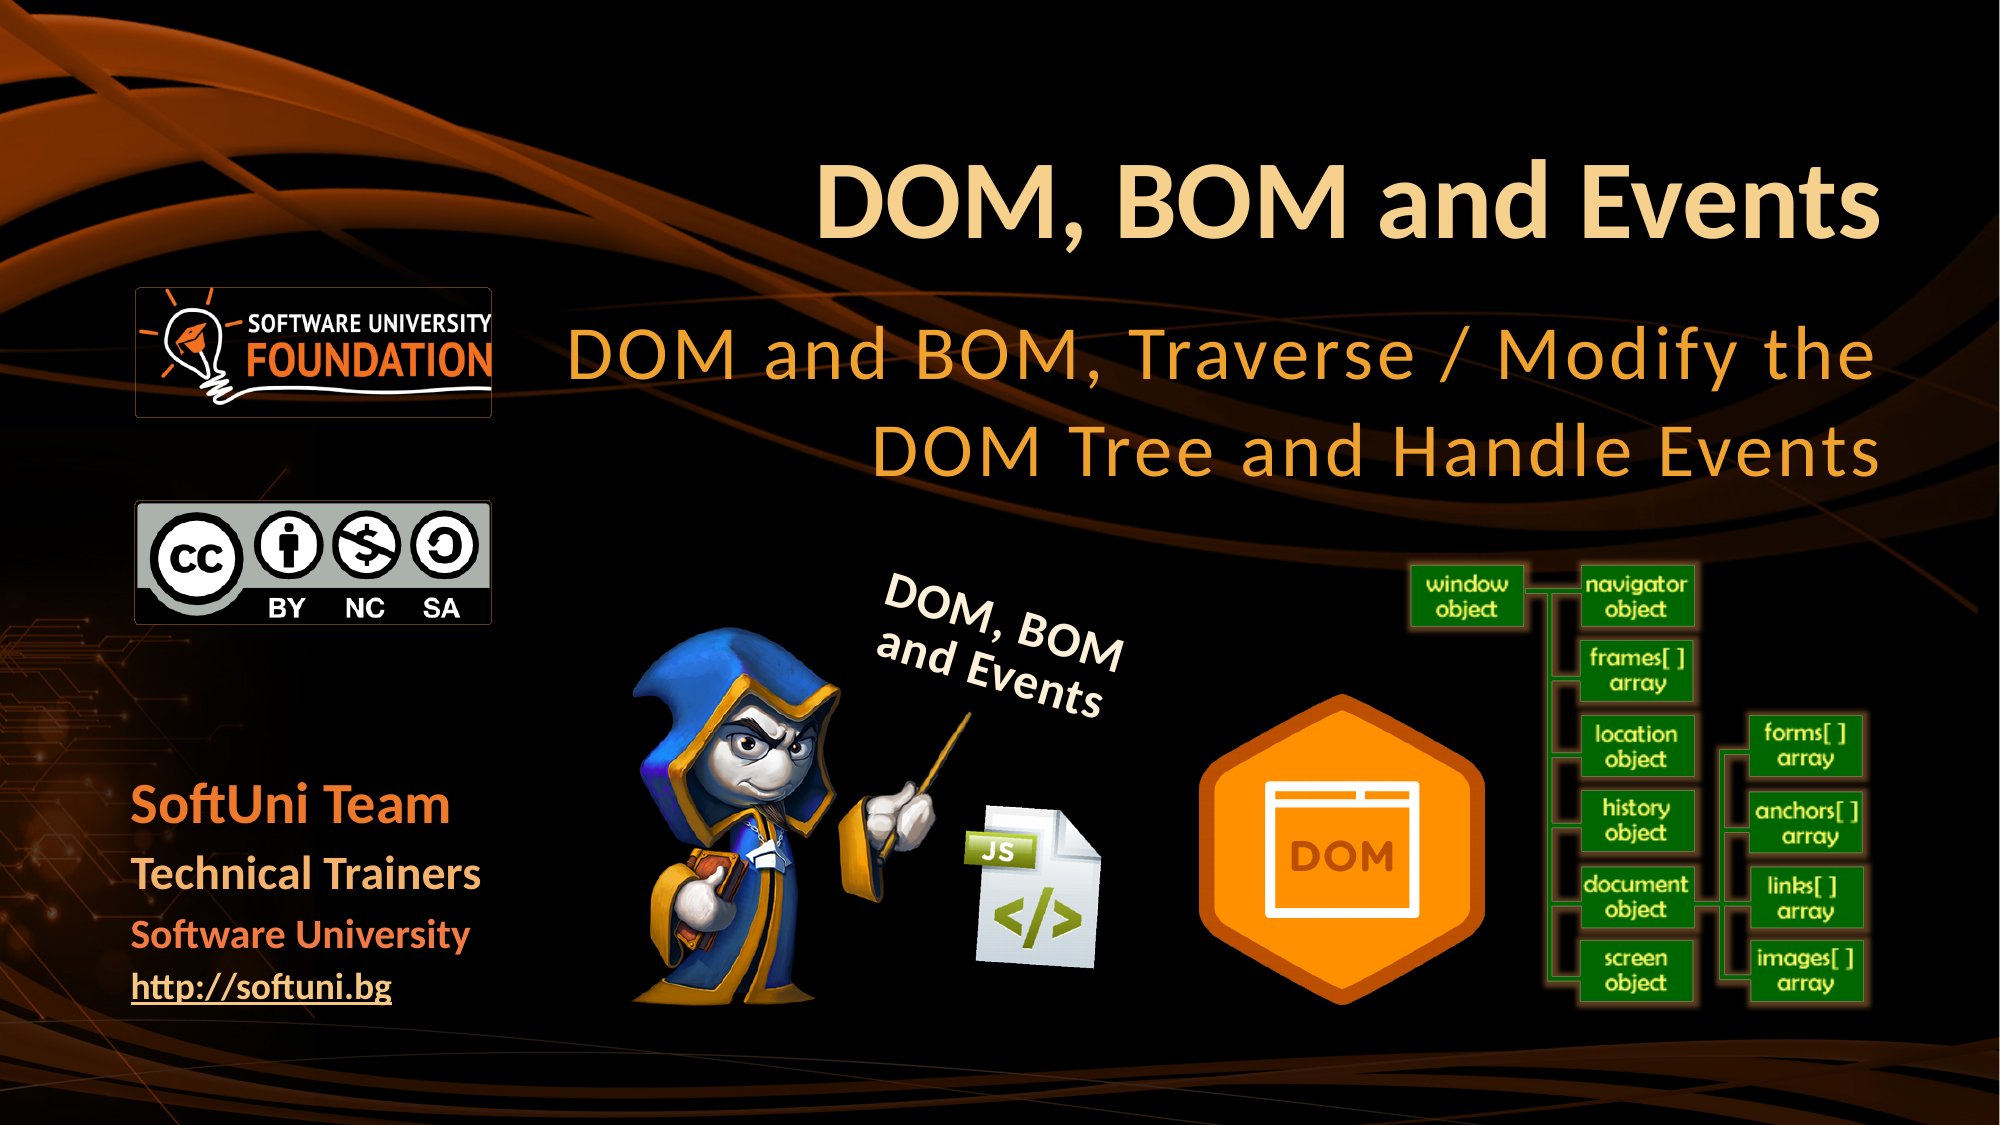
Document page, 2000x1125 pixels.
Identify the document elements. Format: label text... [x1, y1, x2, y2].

picture [0, 0, 2000, 1125]
subtitle DOM and BOM, Traverse / Modify the DOM Tree and Handle Events [549, 298, 1883, 493]
list Technical Trainers [124, 832, 624, 898]
list Software University [124, 898, 624, 954]
title DOM, BOM and Events [549, 106, 1883, 298]
list SoftUni Team [124, 755, 624, 832]
text_box DOM, BOM and Events [860, 553, 1148, 744]
list http://softuni.bg [124, 954, 648, 1013]
